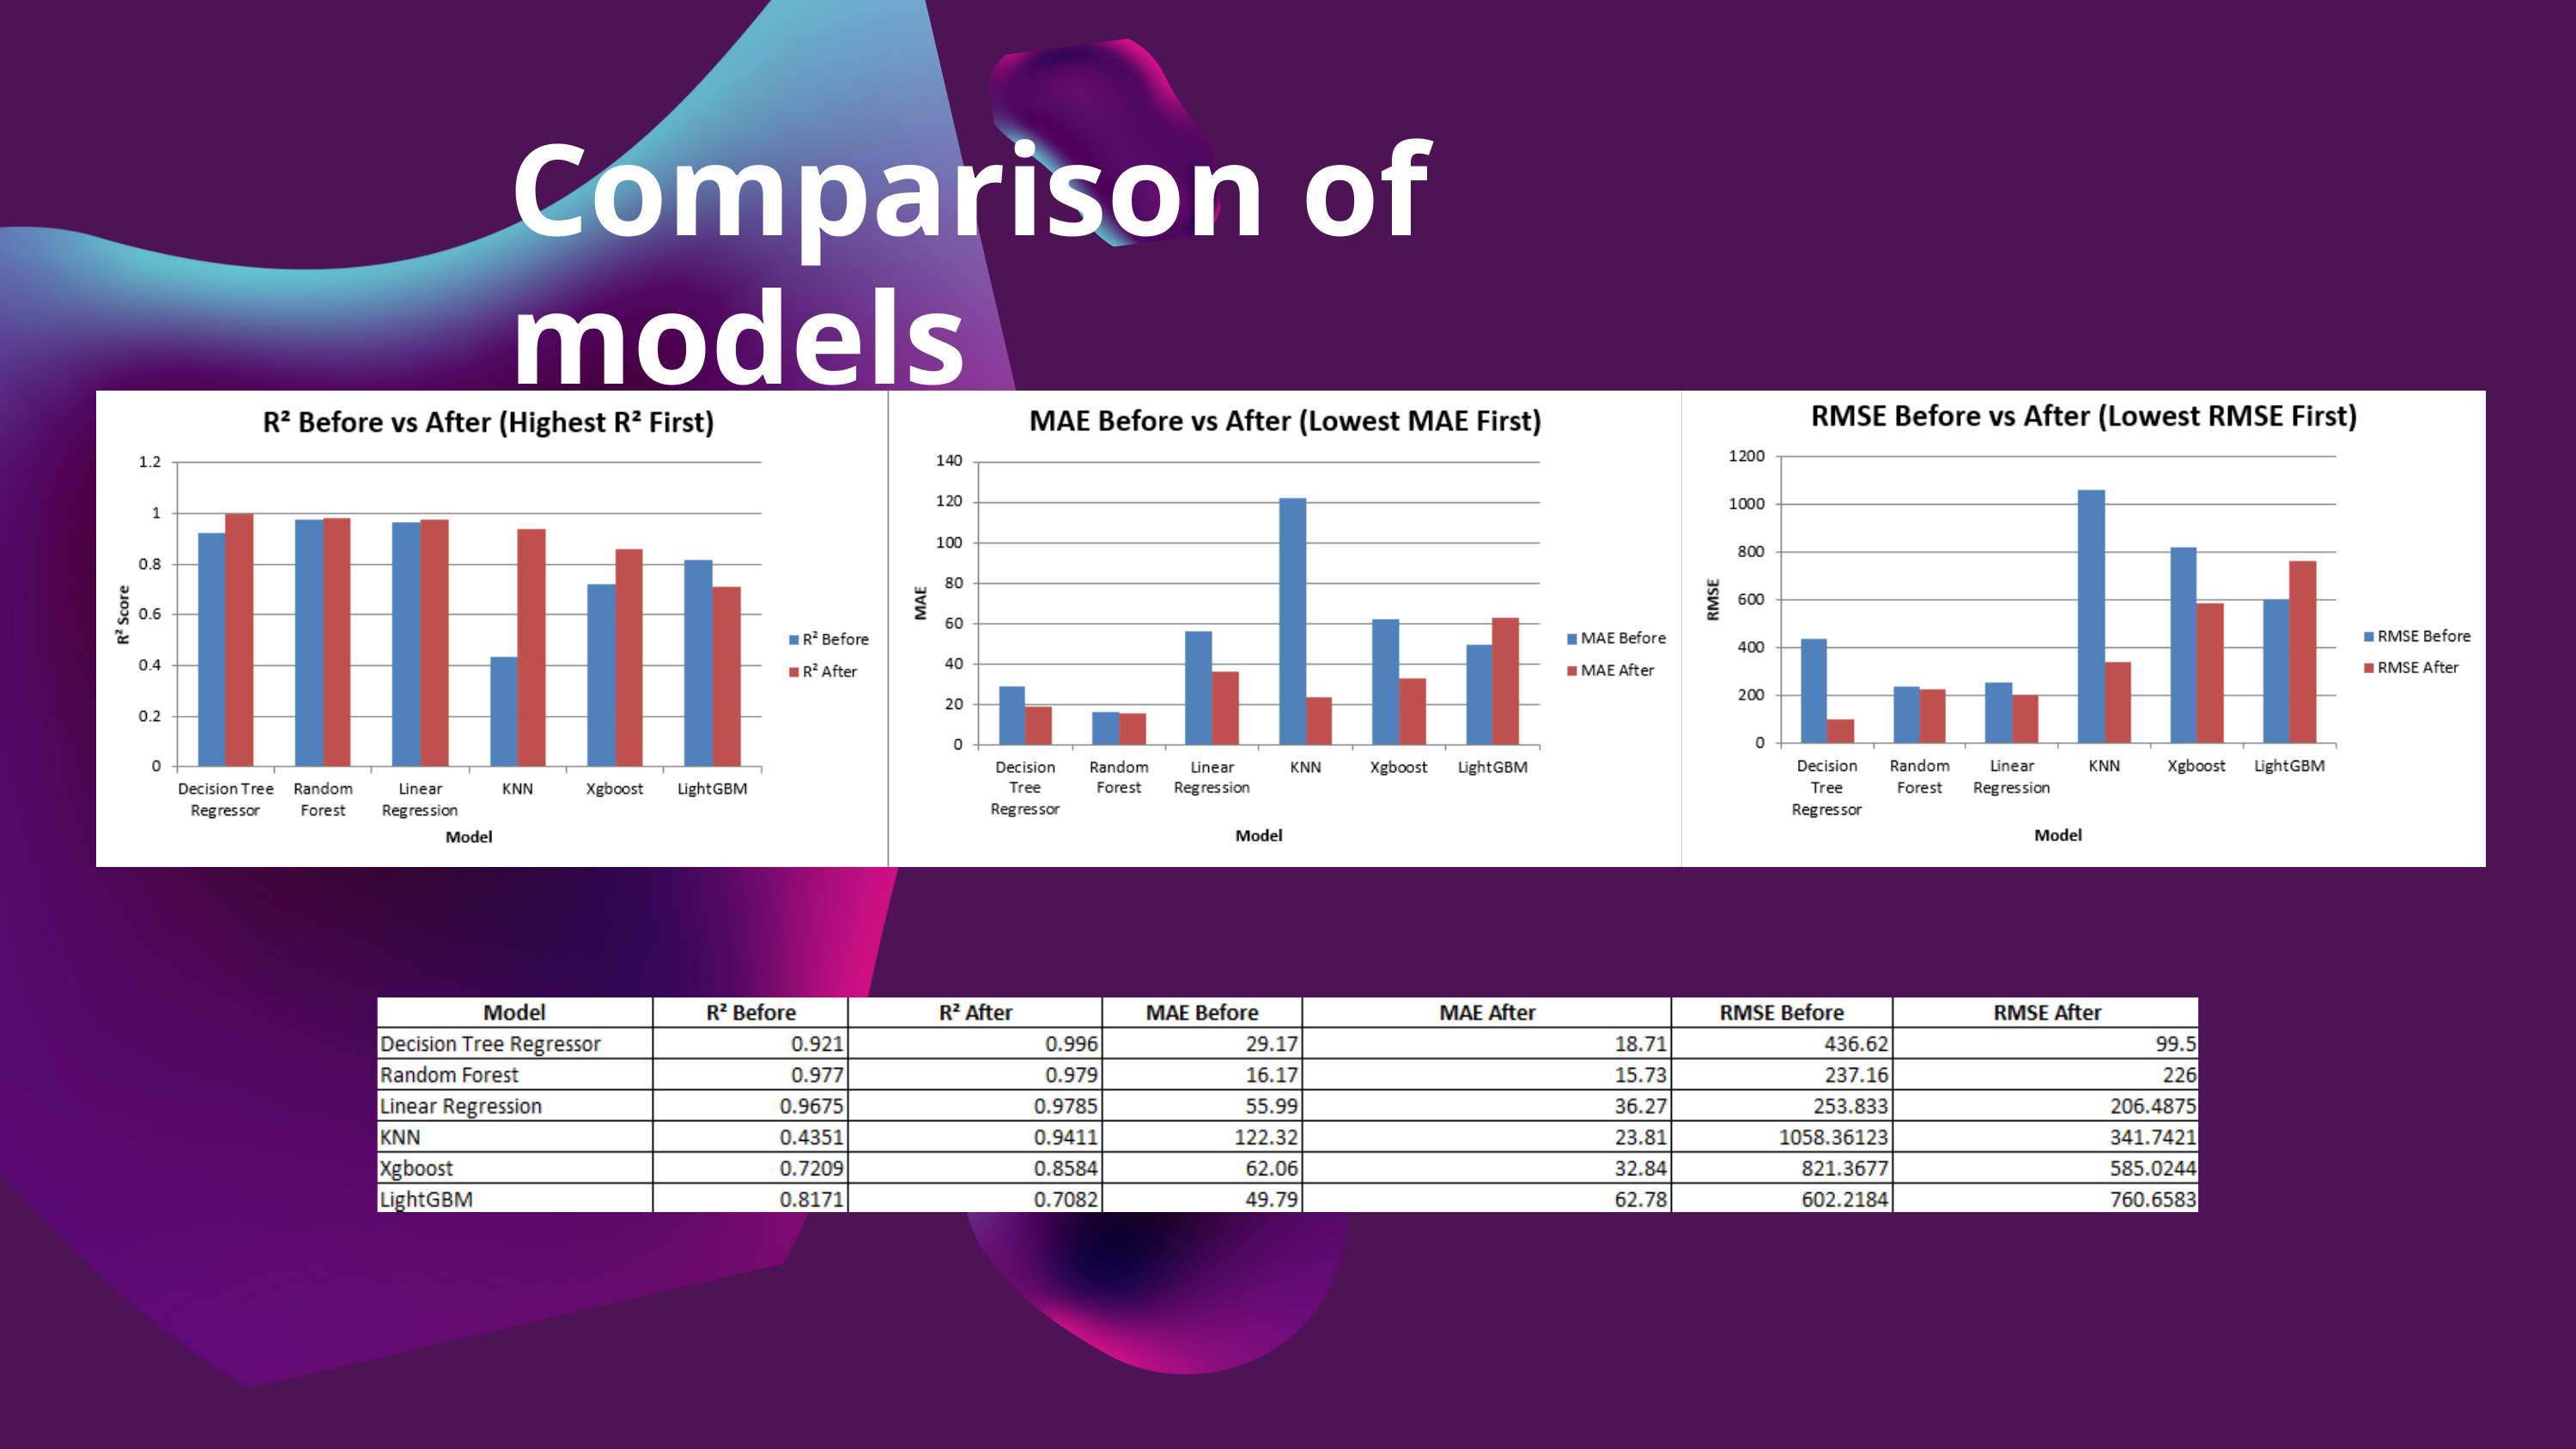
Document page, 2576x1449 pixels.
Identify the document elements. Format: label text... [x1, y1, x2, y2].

text_box [377, 997, 2199, 1212]
text_box [964, 1212, 1349, 1374]
text_box [0, 0, 1157, 1446]
text_box [96, 391, 1681, 867]
text_box Comparison of models [508, 111, 1885, 410]
text_box [1681, 391, 2486, 867]
text_box [985, 29, 1208, 111]
